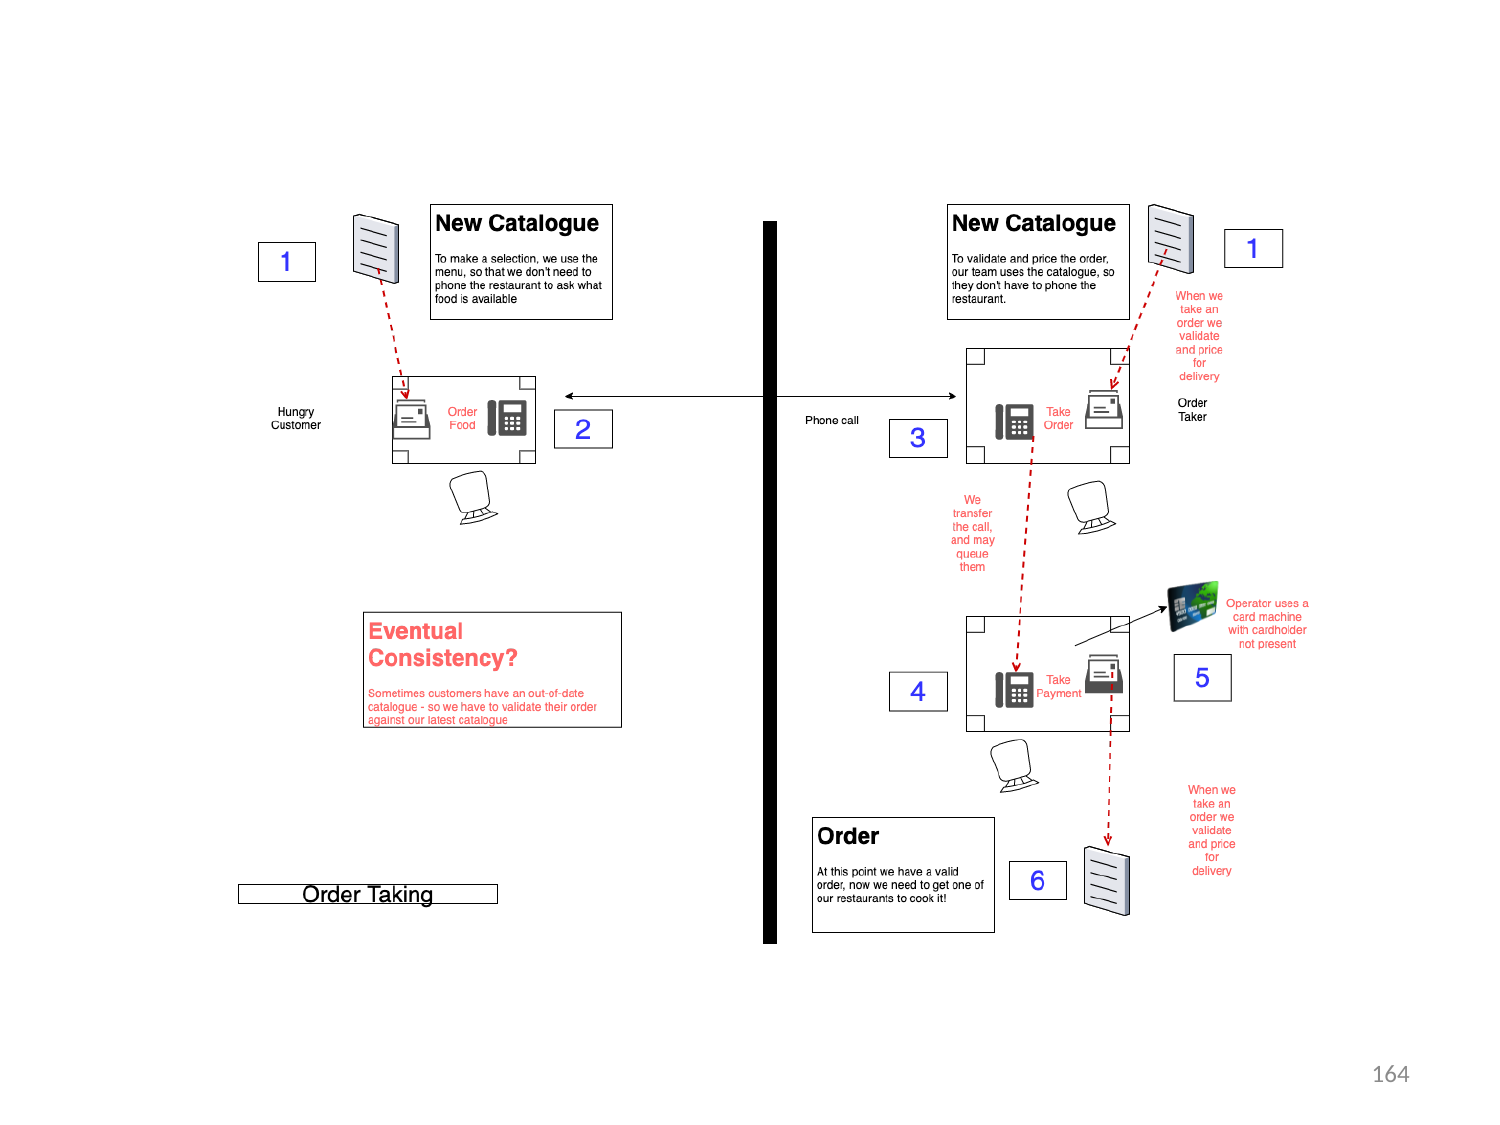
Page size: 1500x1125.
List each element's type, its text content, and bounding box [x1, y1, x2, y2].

slide_number 164 [1074, 1042, 1425, 1103]
picture [238, 194, 1312, 944]
